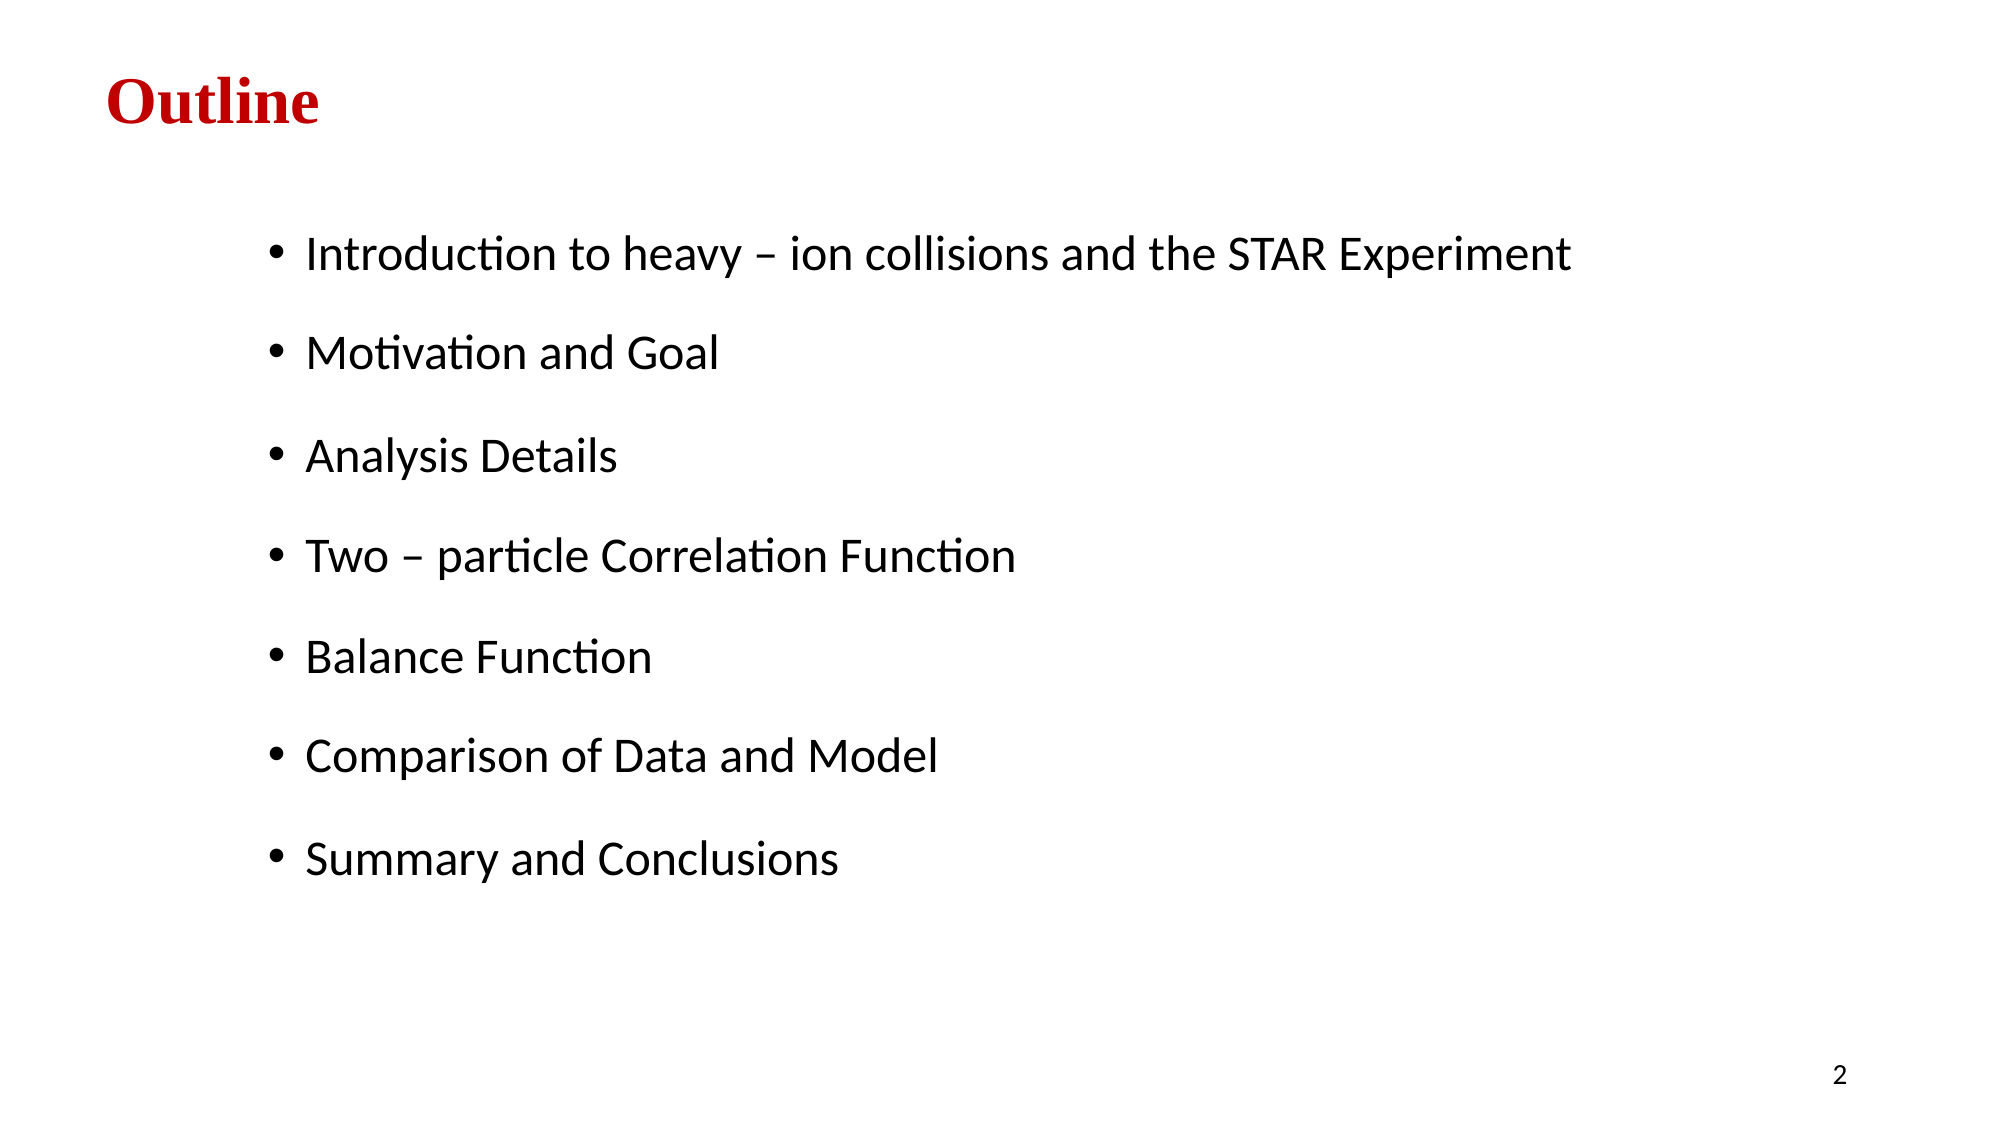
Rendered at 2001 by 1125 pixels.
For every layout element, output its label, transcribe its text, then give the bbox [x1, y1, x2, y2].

text_box Balance Function [177, 622, 1178, 693]
text_box Comparison of Data and Model [177, 721, 1178, 792]
slide_number 2 [1412, 1042, 1863, 1103]
text_box Two – particle Correlation Function [177, 522, 1178, 592]
title Outline [97, 42, 1823, 146]
list Introduction to heavy – ion collisions and the STAR Experiment [177, 220, 1673, 290]
text_box Motivation and Goal [177, 318, 1178, 389]
text_box Summary and Conclusions [177, 824, 1178, 894]
text_box Analysis Details [177, 421, 1178, 492]
